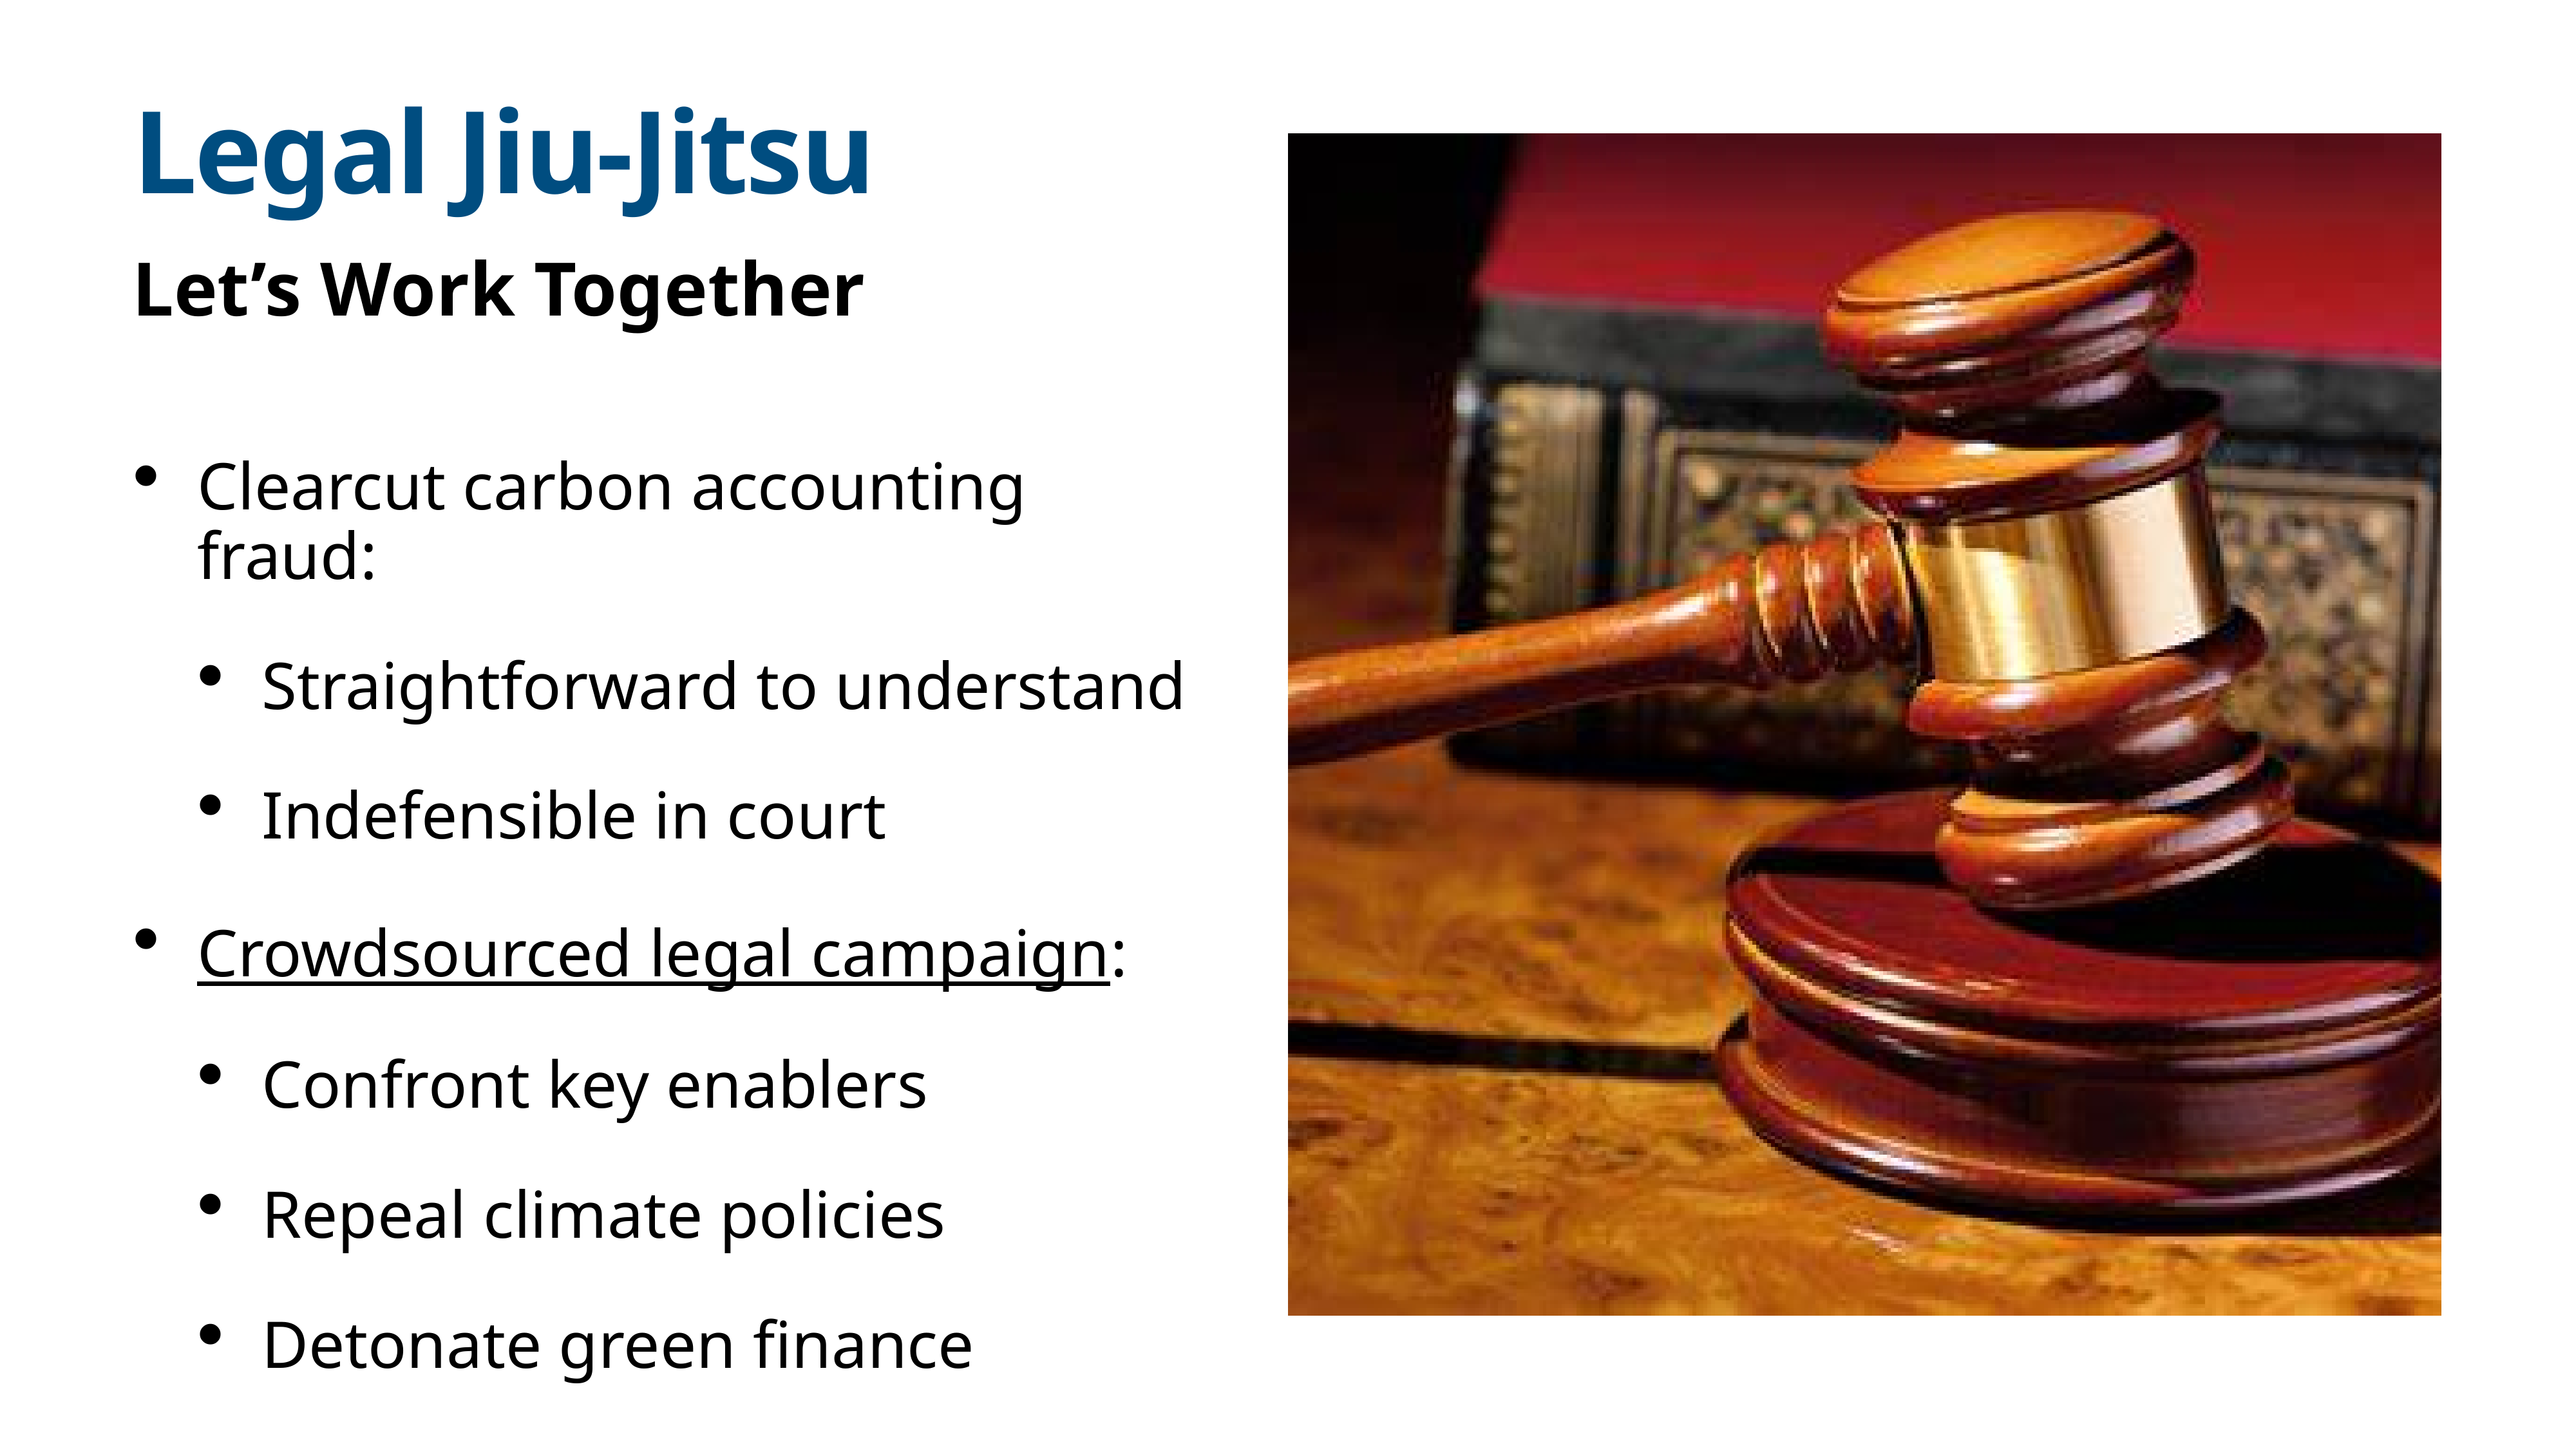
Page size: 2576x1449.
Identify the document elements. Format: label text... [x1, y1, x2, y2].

list Let’s Work Together [127, 253, 1160, 337]
title Legal Jiu-Jitsu [127, 100, 1160, 253]
picture [1287, 133, 2442, 1316]
list Clearcut carbon accounting fraud: Straightforward to understand Indefensible in court Crowdsourced legal campaign: Confront key enablers Repeal climate policies Detonate green finance [127, 448, 1202, 1321]
